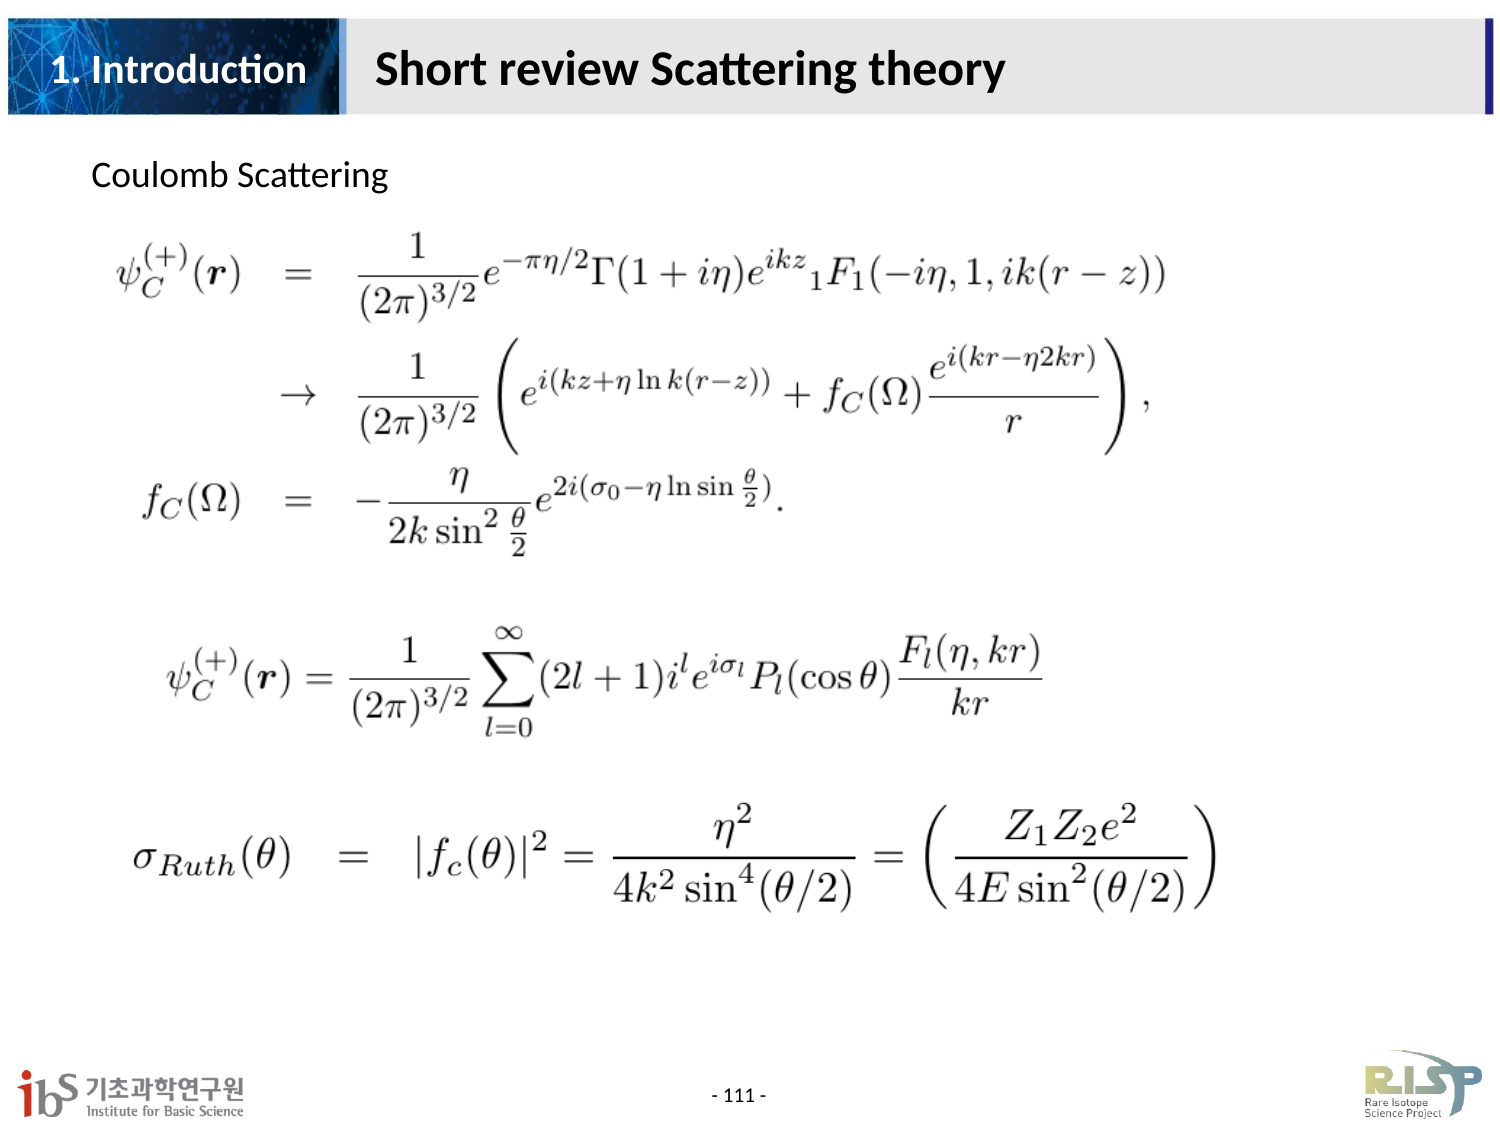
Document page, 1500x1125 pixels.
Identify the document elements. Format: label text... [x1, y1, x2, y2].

picture [1364, 1049, 1482, 1119]
picture [123, 798, 1235, 923]
picture [88, 216, 1211, 760]
text_box Coulomb Scattering [76, 142, 1164, 203]
picture [2, 10, 1500, 130]
picture [17, 1070, 243, 1117]
